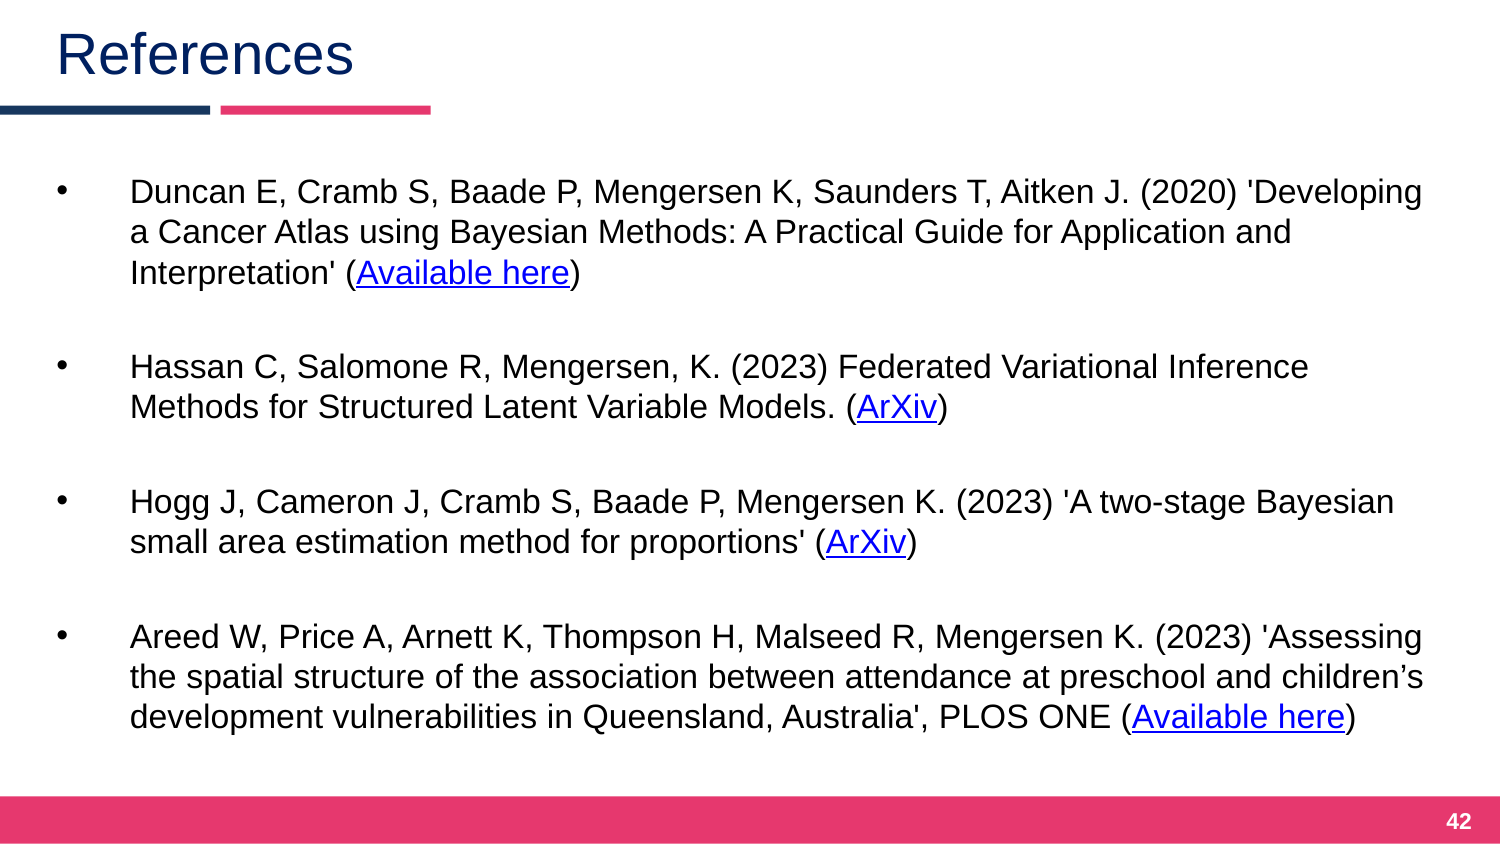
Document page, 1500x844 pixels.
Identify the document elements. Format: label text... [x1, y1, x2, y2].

list Duncan E, Cramb S, Baade P, Mengersen K, Saunders T, Aitken J. (2020) 'Developing a Cancer Atlas using Bayesian Methods: A Practical Guide for Application and Interpretation' (Available here) Hassan C, Salomone R, Mengersen, K. (2023) Federated Variational Inference Methods for Structured Latent Variable Models. (ArXiv) Hogg J, Cameron J, Cramb S, Baade P, Mengersen K. (2023) 'A two-stage Bayesian small area estimation method for proportions' (ArXiv) Areed W, Price A, Arnett K, Thompson H, Malseed R, Mengersen K. (2023) 'Assessing the spatial structure of the association between attendance at preschool and children’s development vulnerabilities in Queensland, Australia', PLOS ONE (Available here) [41, 161, 1459, 765]
title References [41, 8, 1365, 115]
